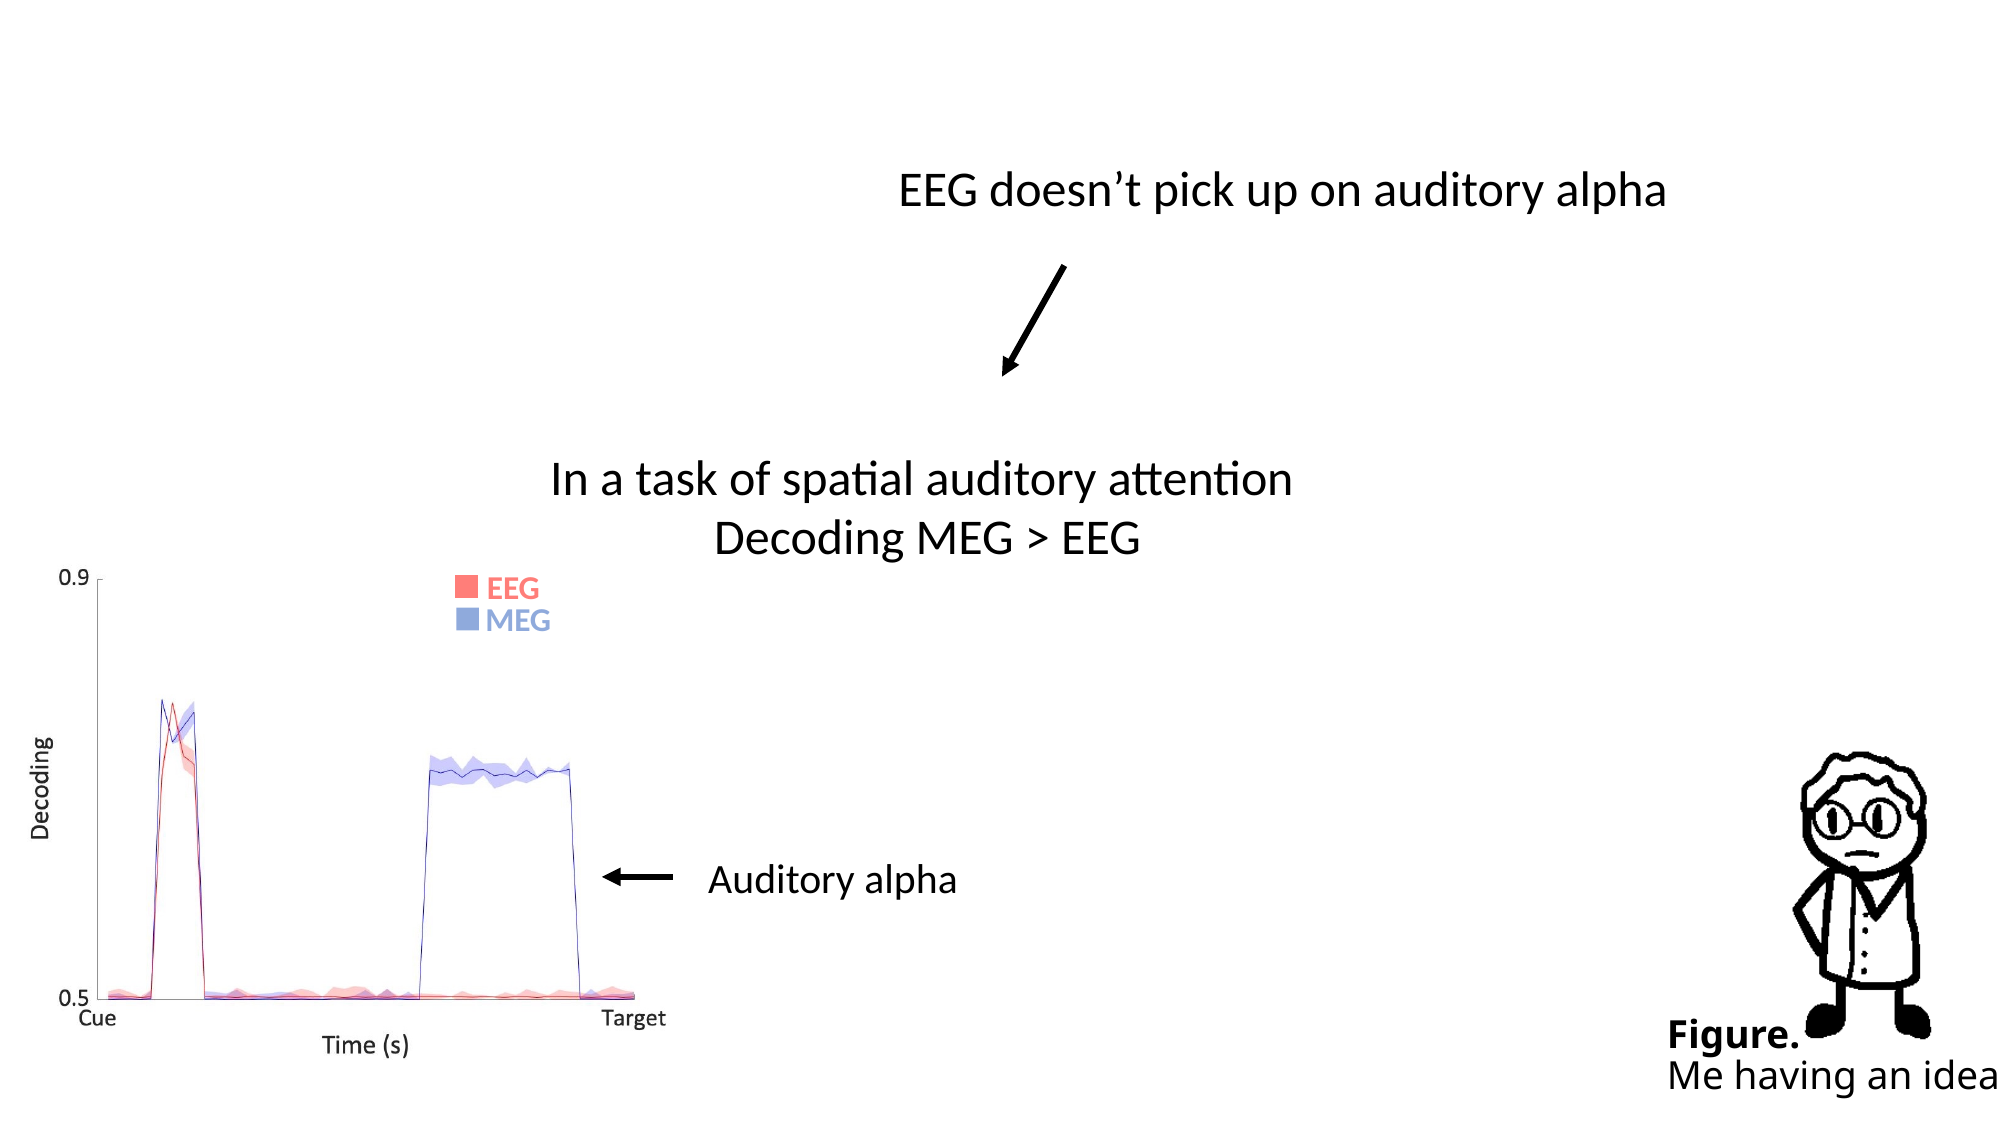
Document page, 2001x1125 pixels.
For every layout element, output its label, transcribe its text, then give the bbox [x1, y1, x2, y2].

text_box Figure. Me having an idea [1651, 1006, 2000, 1107]
picture [1786, 736, 1939, 1046]
text_box Auditory alpha [699, 844, 1002, 909]
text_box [1001, 265, 1065, 377]
text_box In a task of spatial auditory attention Decoding MEG > EEG [519, 437, 1336, 573]
text_box EEG doesn’t pick up on auditory alpha [880, 149, 1697, 225]
picture [7, 555, 699, 1060]
